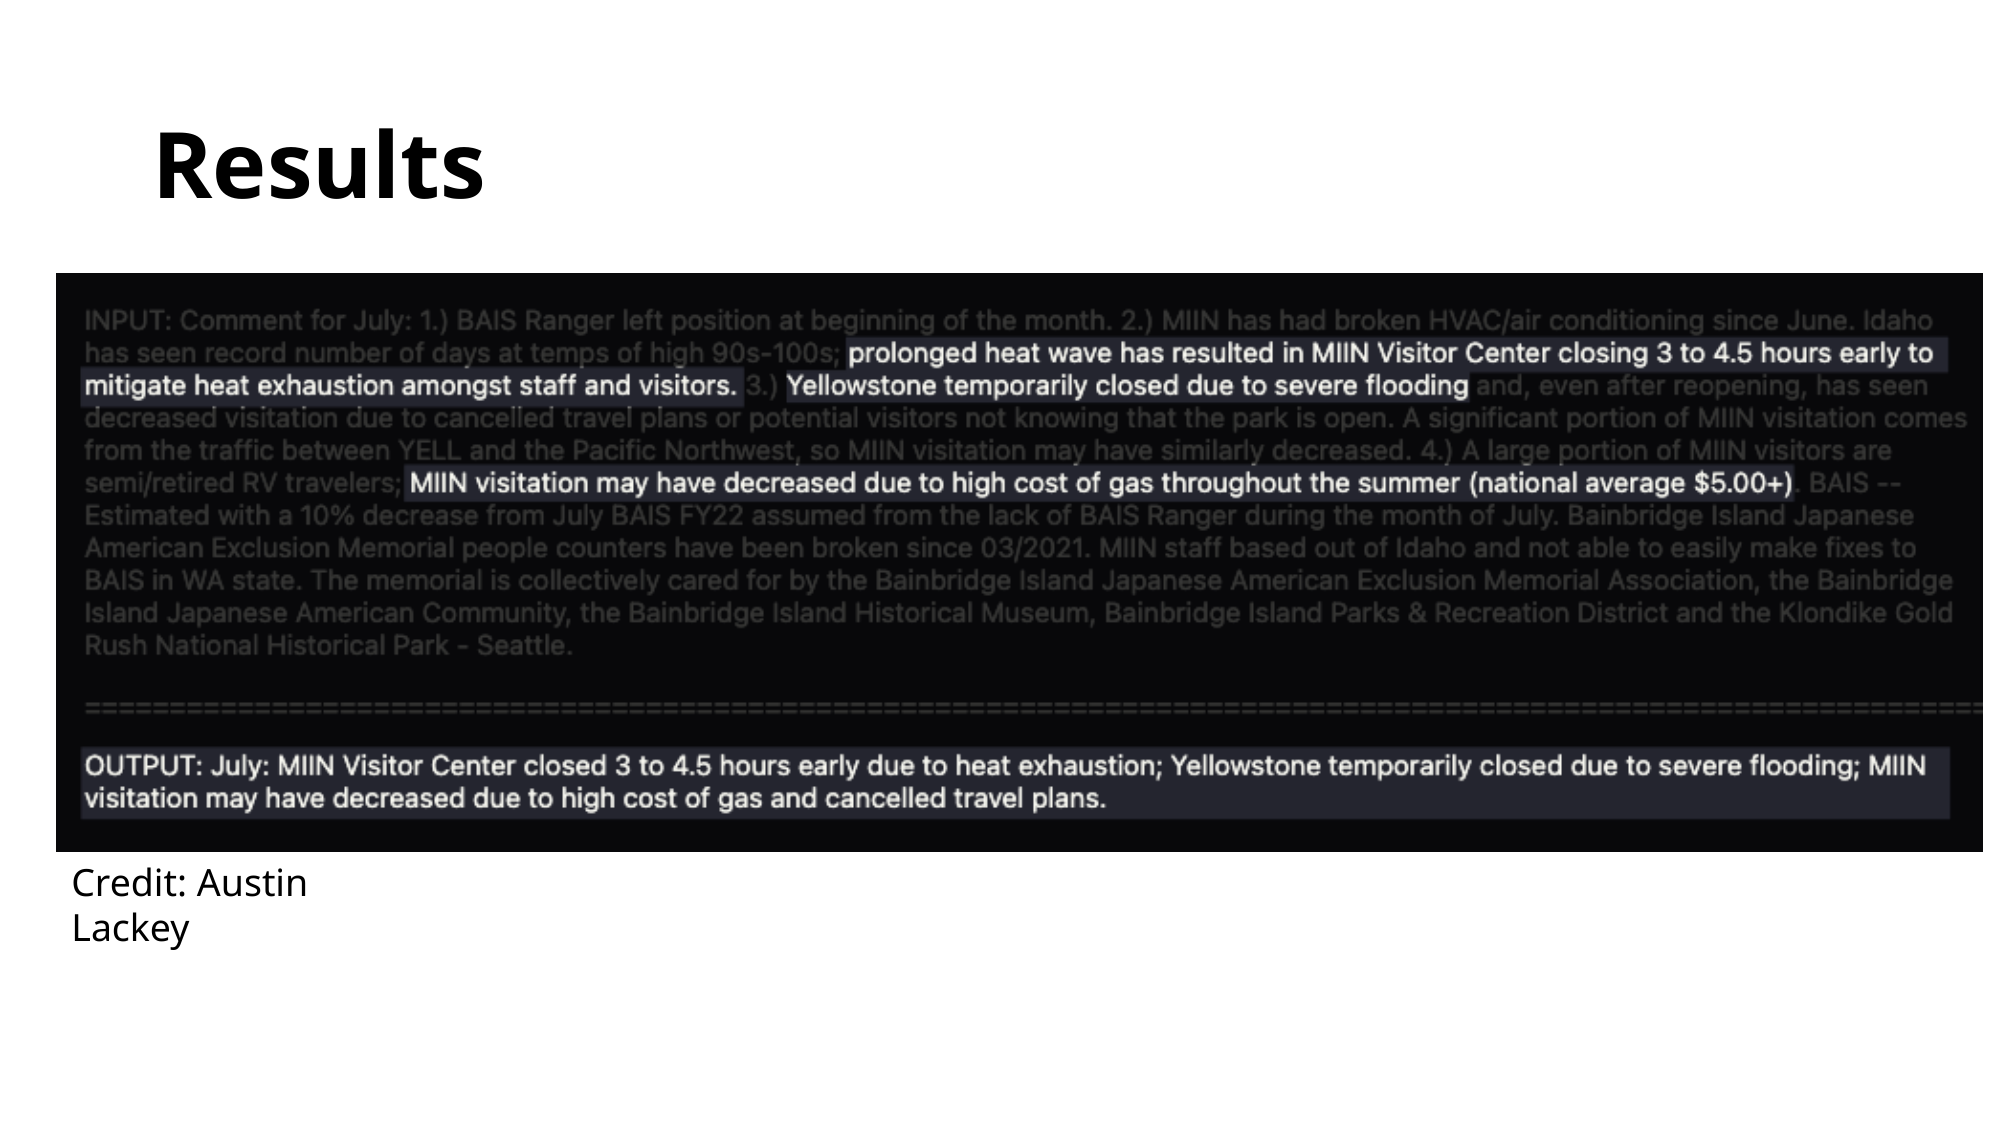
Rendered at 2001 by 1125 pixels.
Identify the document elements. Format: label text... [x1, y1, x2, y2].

title Results [137, 59, 1863, 272]
text_box Credit: Austin Lackey [56, 852, 440, 957]
picture [55, 272, 1983, 852]
